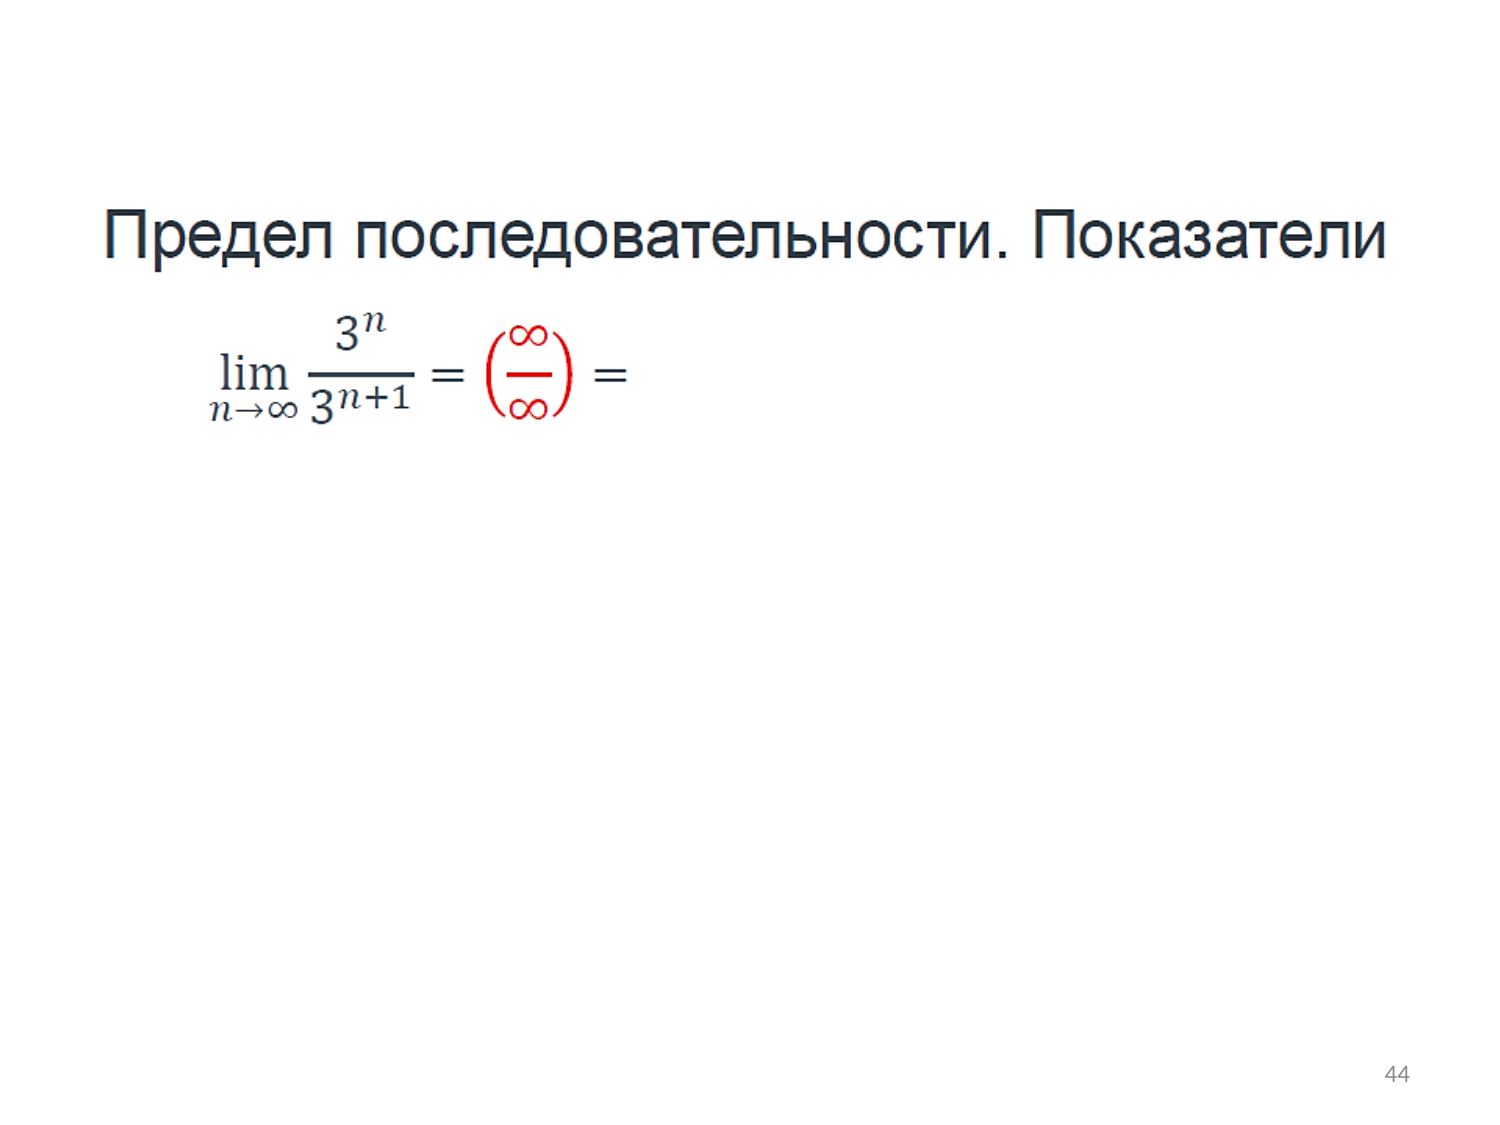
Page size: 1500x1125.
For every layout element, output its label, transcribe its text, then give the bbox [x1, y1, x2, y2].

picture [88, 172, 1406, 498]
slide_number 44 [1074, 1042, 1425, 1103]
